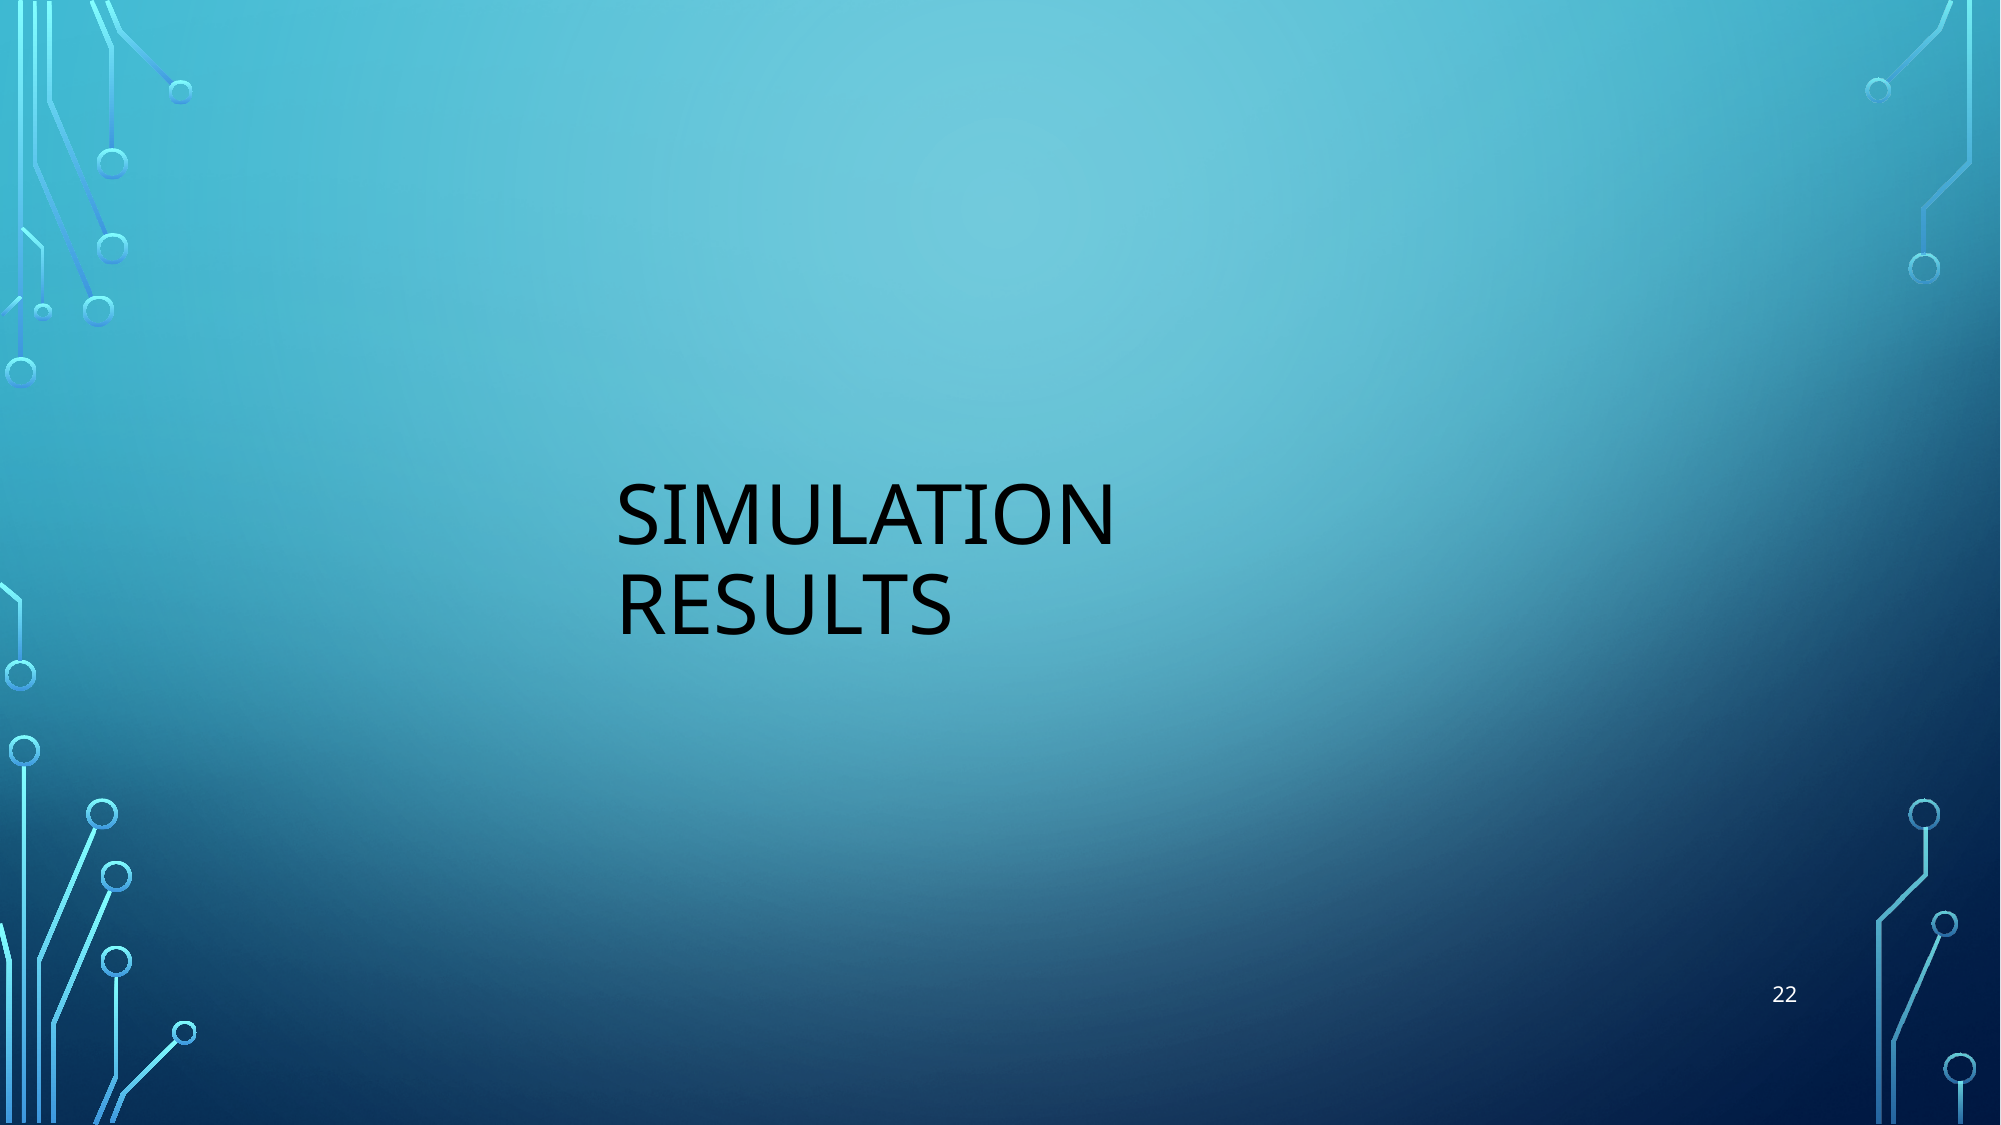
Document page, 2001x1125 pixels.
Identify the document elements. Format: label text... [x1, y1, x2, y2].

title SIMULATION Results [600, 441, 1400, 684]
slide_number 22 [1685, 965, 1813, 1025]
